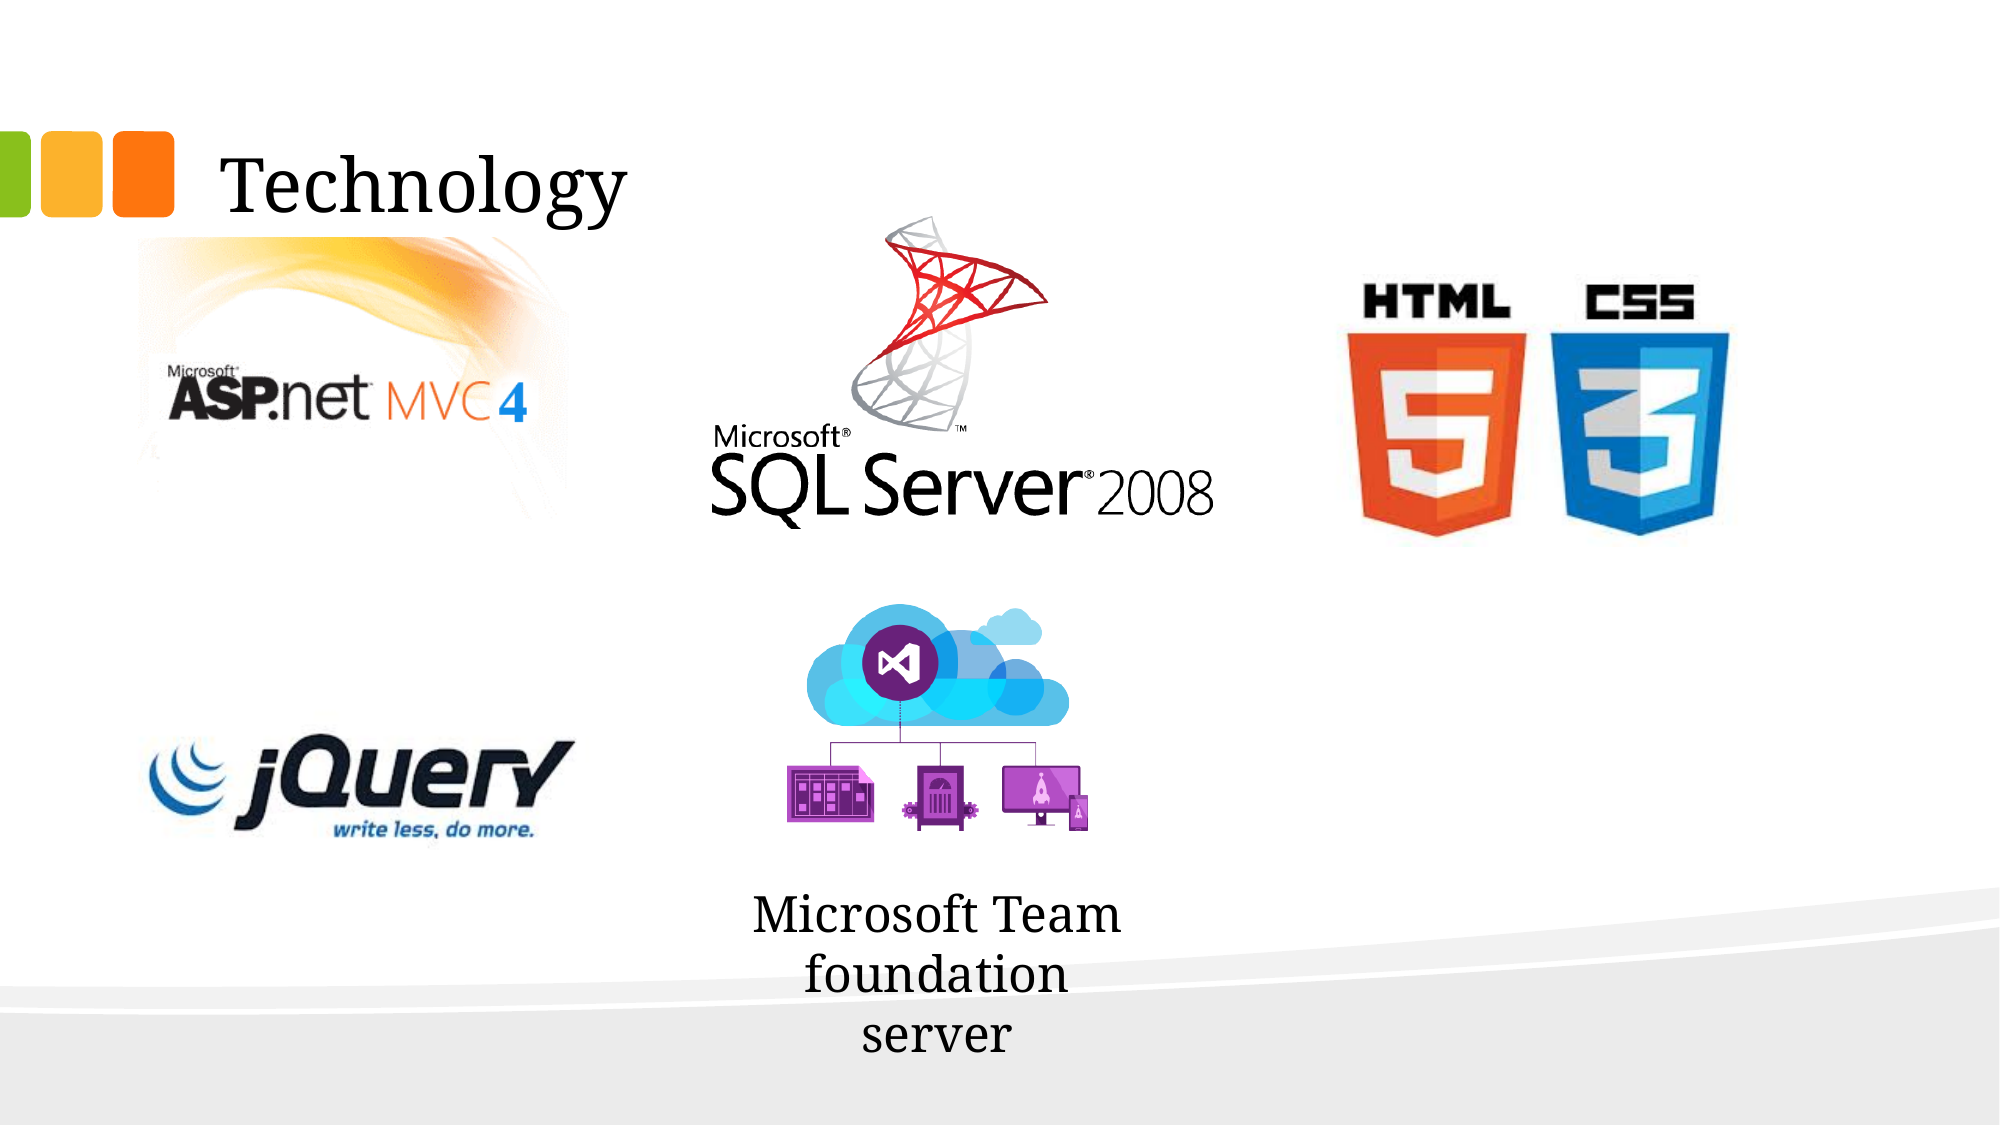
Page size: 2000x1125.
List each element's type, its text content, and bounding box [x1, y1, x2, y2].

text_box Microsoft Team foundation server [722, 874, 1153, 1070]
picture [1311, 274, 1766, 548]
picture [136, 237, 589, 588]
picture [786, 604, 1088, 832]
title Technology [199, 24, 1800, 238]
picture [701, 212, 1220, 538]
picture [113, 662, 612, 912]
